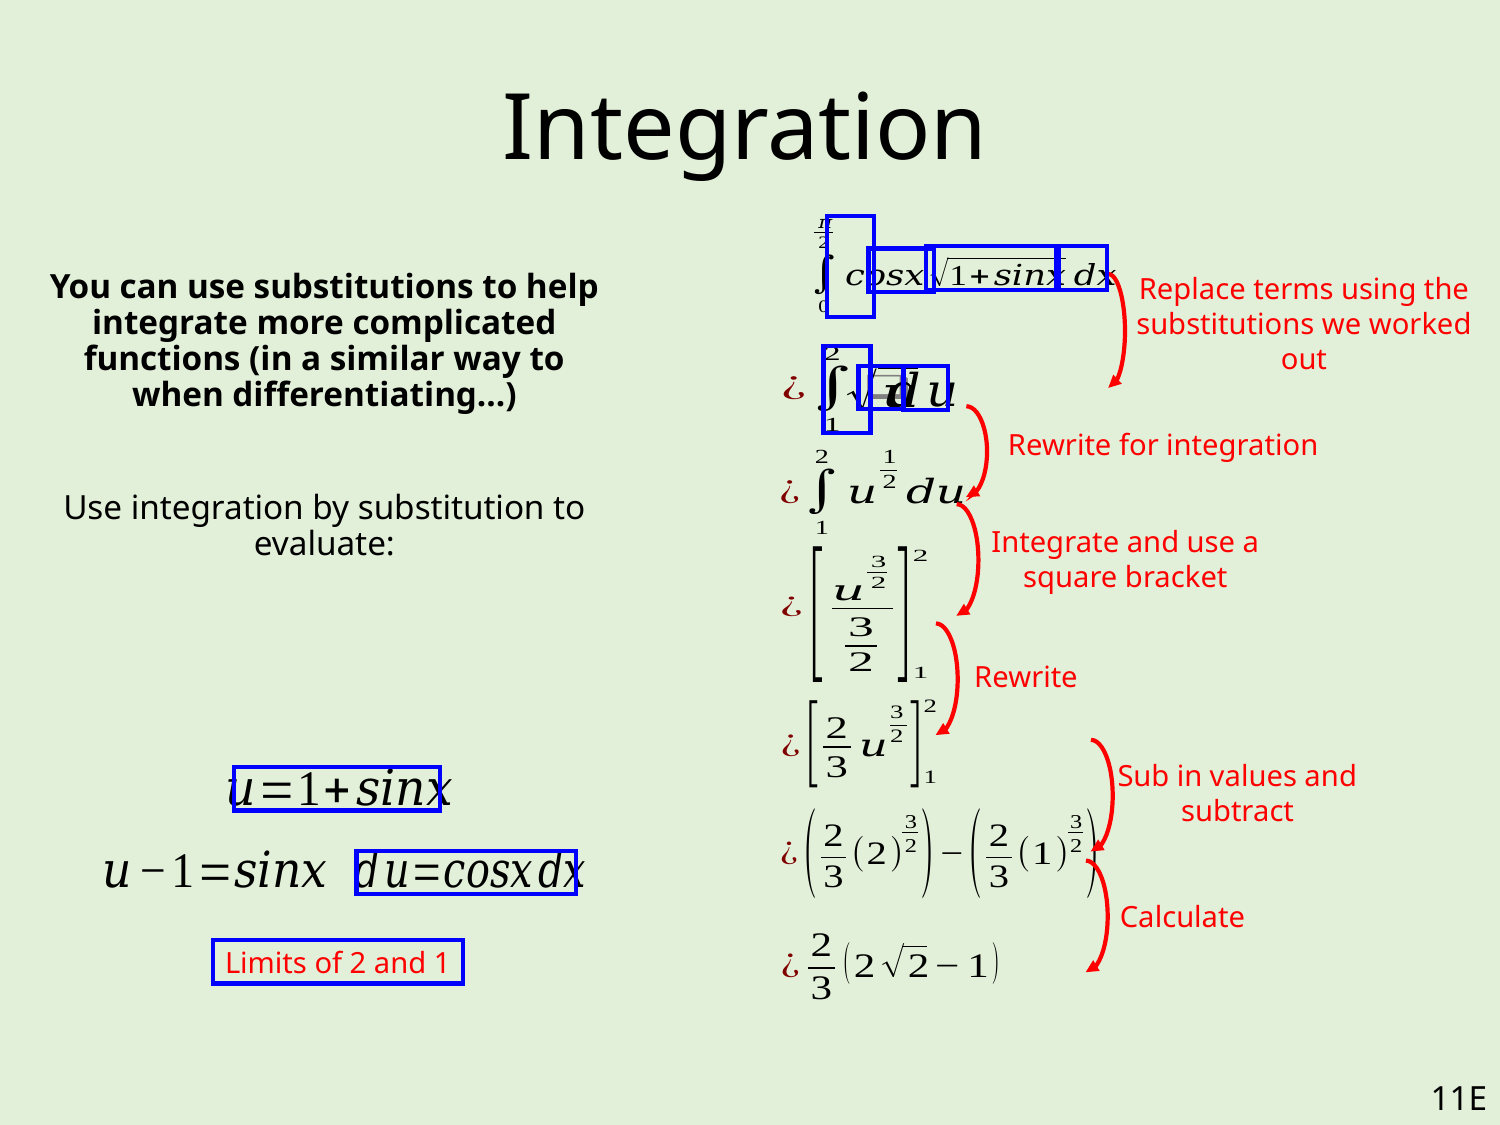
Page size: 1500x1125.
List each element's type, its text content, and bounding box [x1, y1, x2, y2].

text_box Calculate [1103, 890, 1262, 941]
text_box [1090, 739, 1107, 852]
text_box [902, 365, 949, 411]
text_box [822, 345, 872, 434]
text_box [212, 939, 464, 984]
text_box [935, 622, 957, 736]
text_box [857, 365, 902, 410]
text_box [956, 601, 972, 616]
text_box Replace terms using the substitutions we worked out [1121, 262, 1487, 383]
text_box [925, 245, 1055, 291]
text_box Limits of 2 and 1 [195, 937, 480, 987]
text_box [956, 503, 971, 515]
text_box [868, 247, 935, 293]
text_box Rewrite for integration [980, 419, 1346, 469]
text_box [966, 405, 987, 498]
text_box Sub in values and subtract [1094, 750, 1381, 835]
text_box Integrate and use a square bracket [942, 515, 1308, 601]
text_box [233, 766, 441, 812]
title Integration [98, 21, 1393, 239]
text_box [355, 850, 577, 895]
text_box [1085, 860, 1107, 973]
text_box Rewrite [957, 650, 1095, 701]
text_box 11E [1415, 1069, 1500, 1125]
text_box [1055, 245, 1108, 291]
text_box [1108, 273, 1122, 388]
text_box [826, 215, 875, 318]
